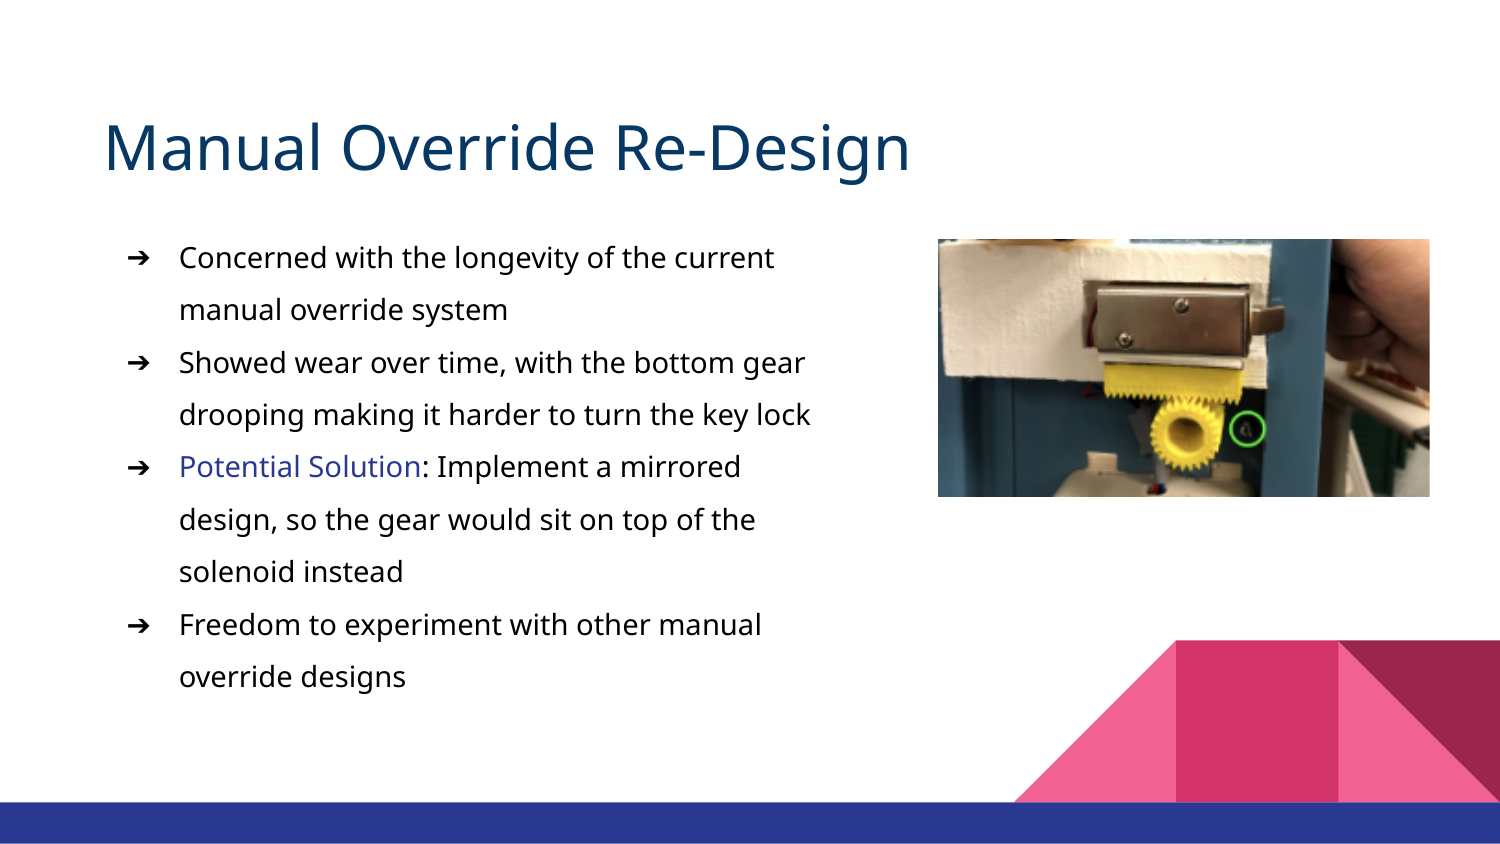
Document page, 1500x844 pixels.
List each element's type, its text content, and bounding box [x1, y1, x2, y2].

text_box Manual Override Re-Design [88, 92, 1412, 183]
text_box Concerned with the longevity of the current manual override system Showed wear over time, with the bottom gear drooping making it harder to turn the key lock Potential Solution: Implement a mirrored design, so the gear would sit on top of the solenoid instead Freedom to experiment with other manual override designs [88, 206, 859, 530]
picture [937, 239, 1430, 497]
